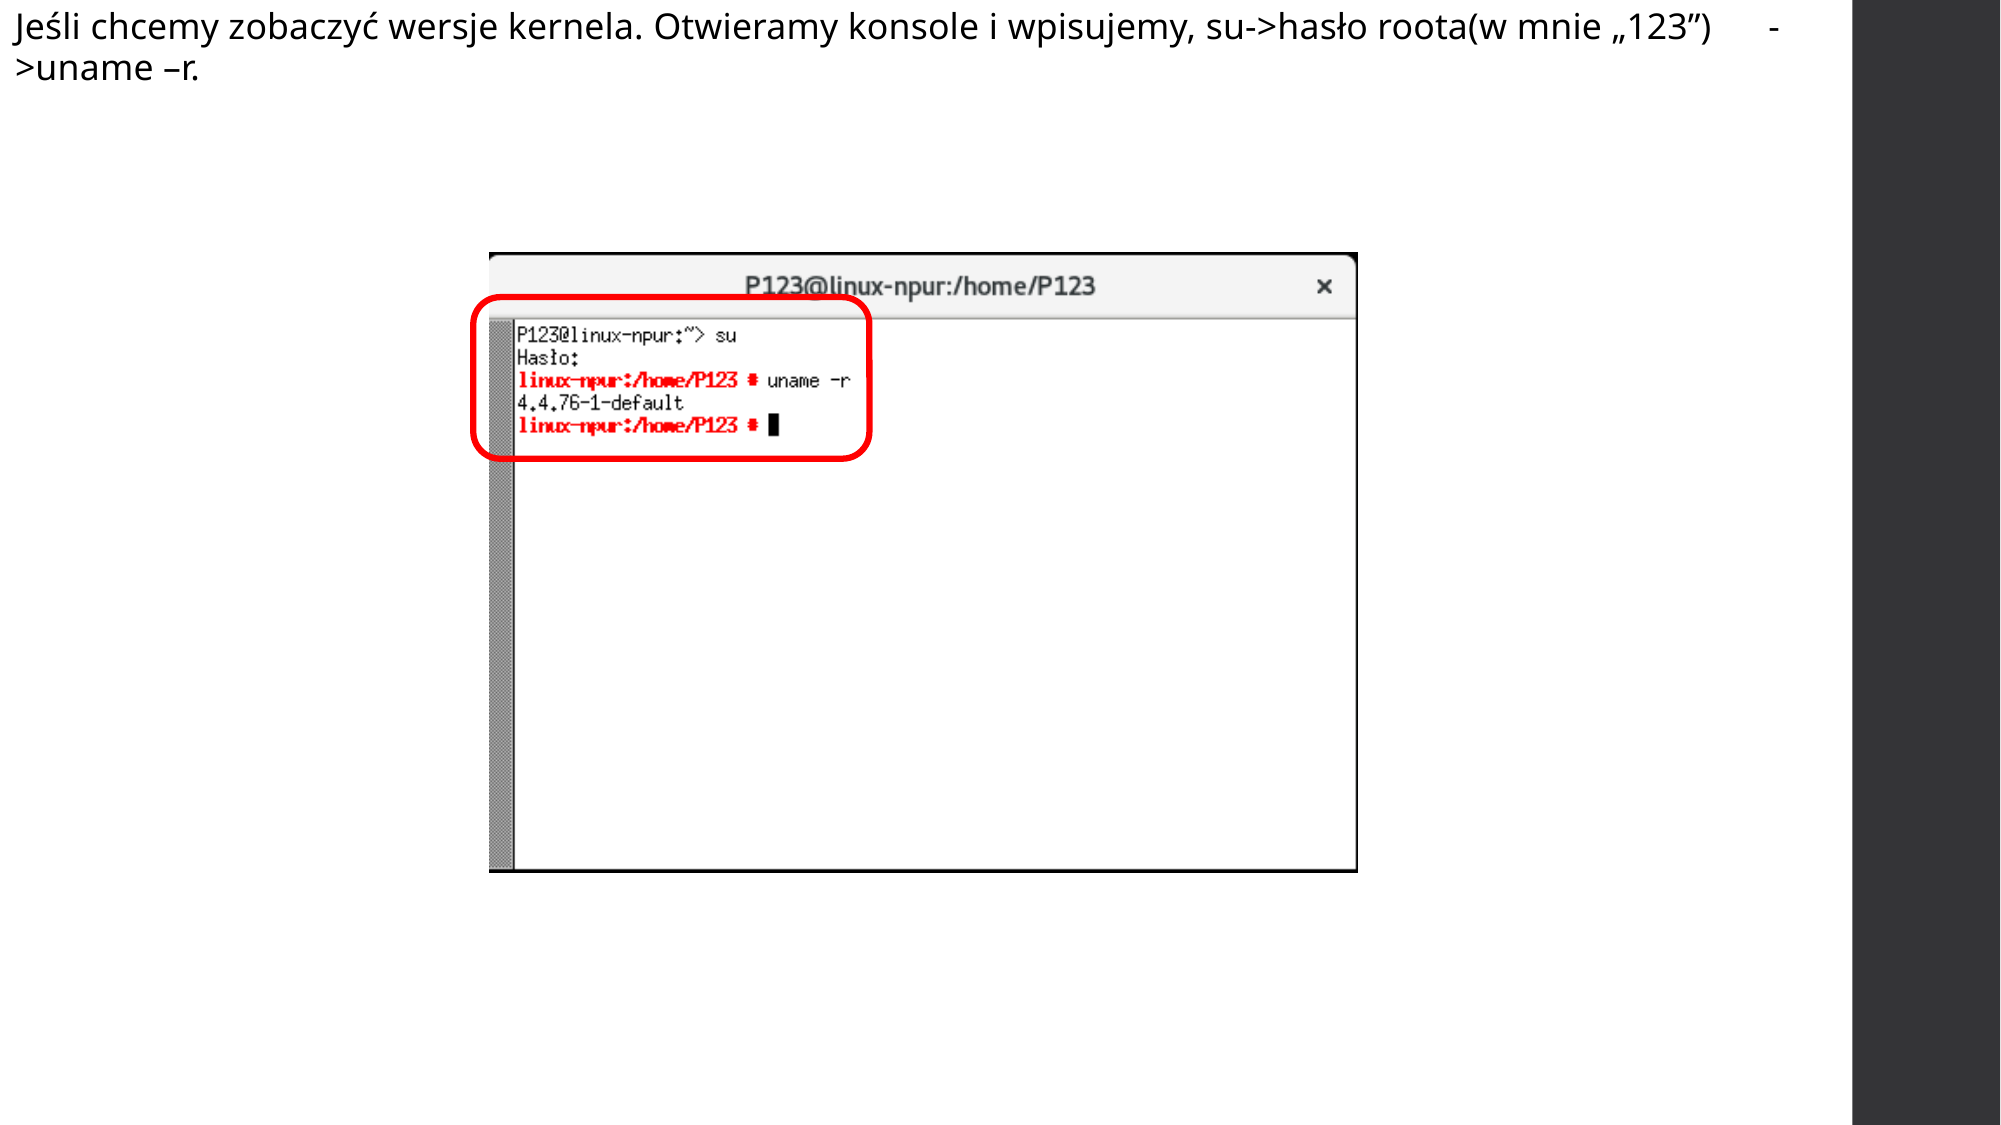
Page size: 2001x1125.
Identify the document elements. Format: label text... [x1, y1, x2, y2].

text_box [472, 302, 482, 454]
list Jeśli chcemy zobaczyć wersje kernela. Otwieramy konsole i wpisujemy, su->hasło roota(w mnie „123”) ->uname –r. [0, 0, 1850, 97]
picture [489, 252, 1358, 873]
